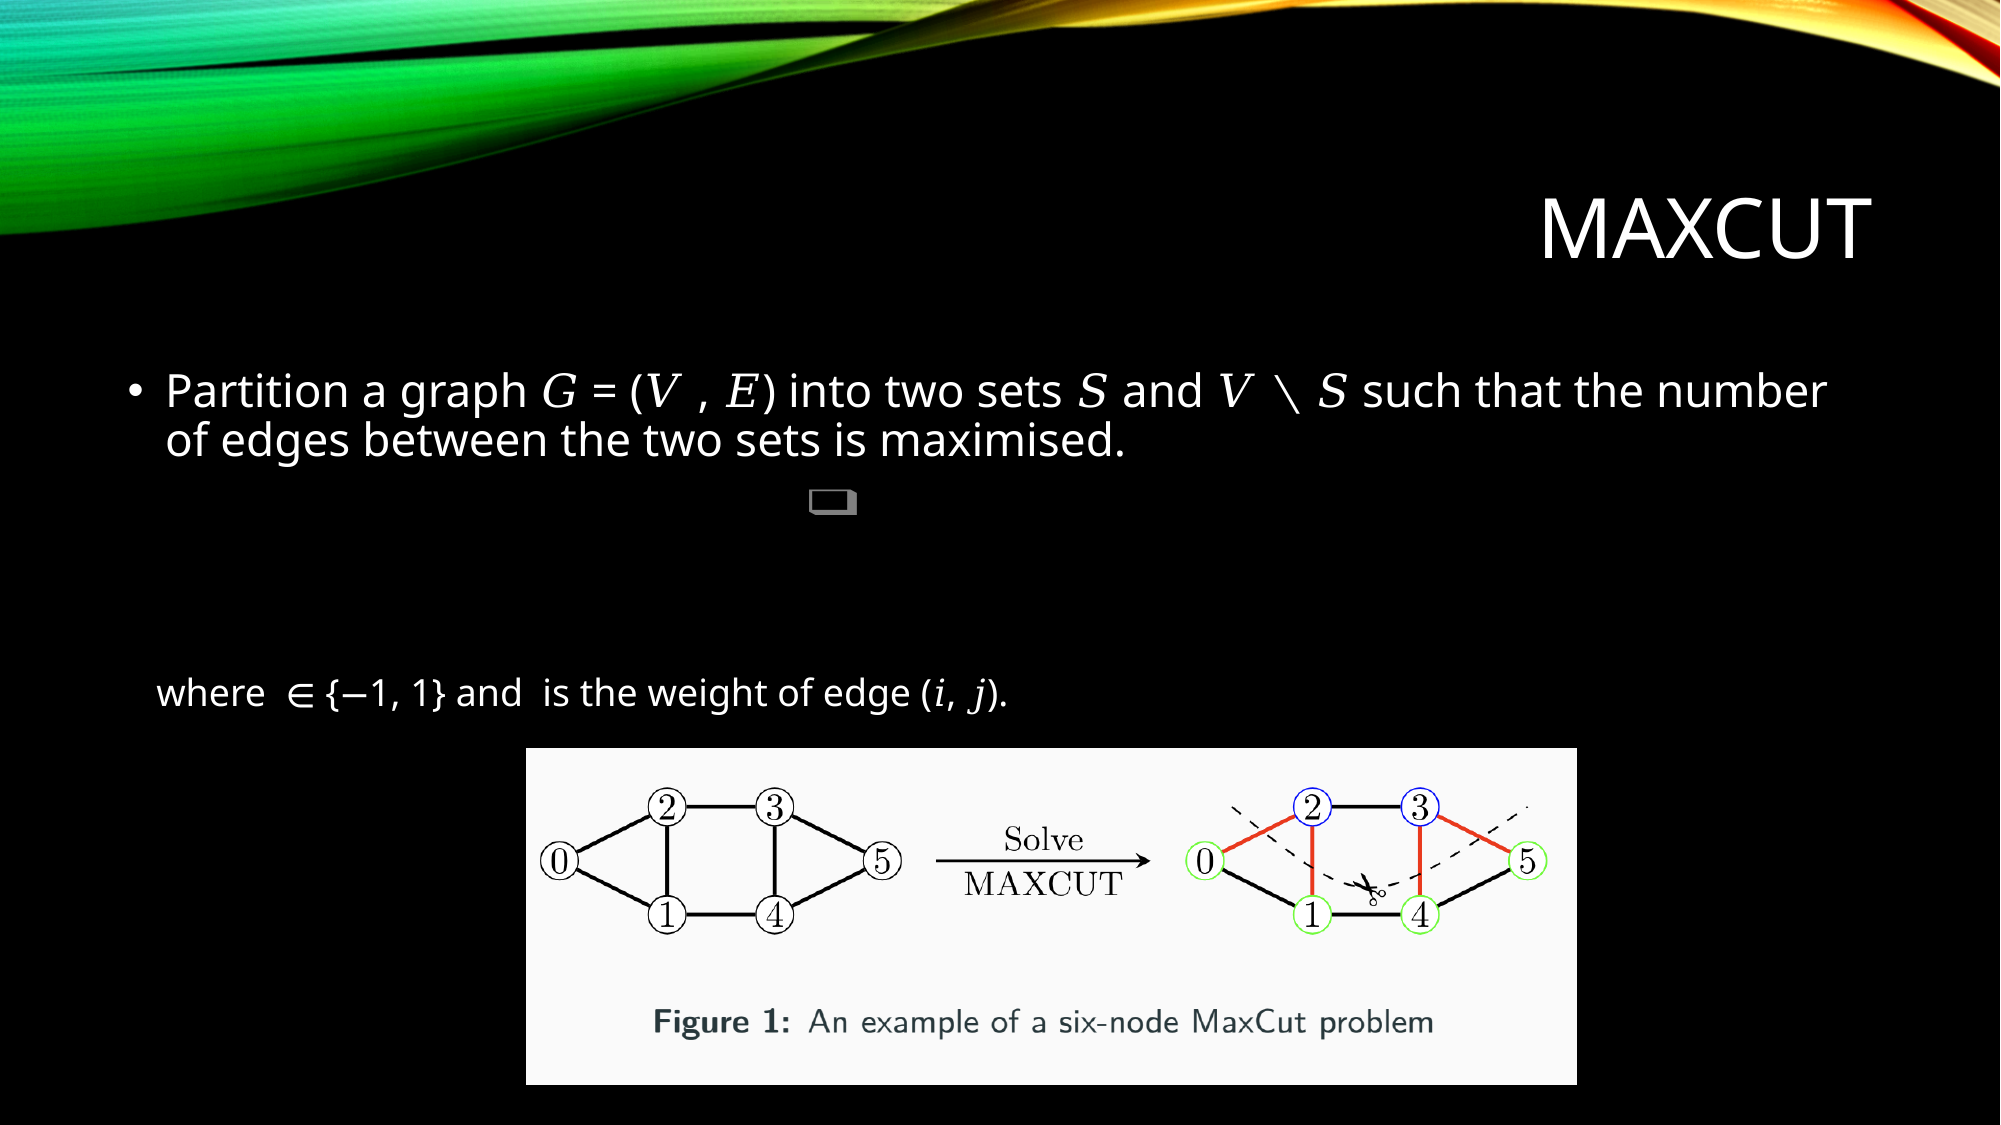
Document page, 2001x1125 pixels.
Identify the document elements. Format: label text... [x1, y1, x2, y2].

picture [525, 747, 1577, 1085]
title Maxcut [474, 125, 1888, 338]
list Partition a graph 𝐺 = (𝑉 , 𝐸) into two sets 𝑆 and 𝑉 ∖ 𝑆 such that the number of edges between the two sets is maximised. [112, 360, 1888, 1021]
picture [0, 0, 2000, 237]
